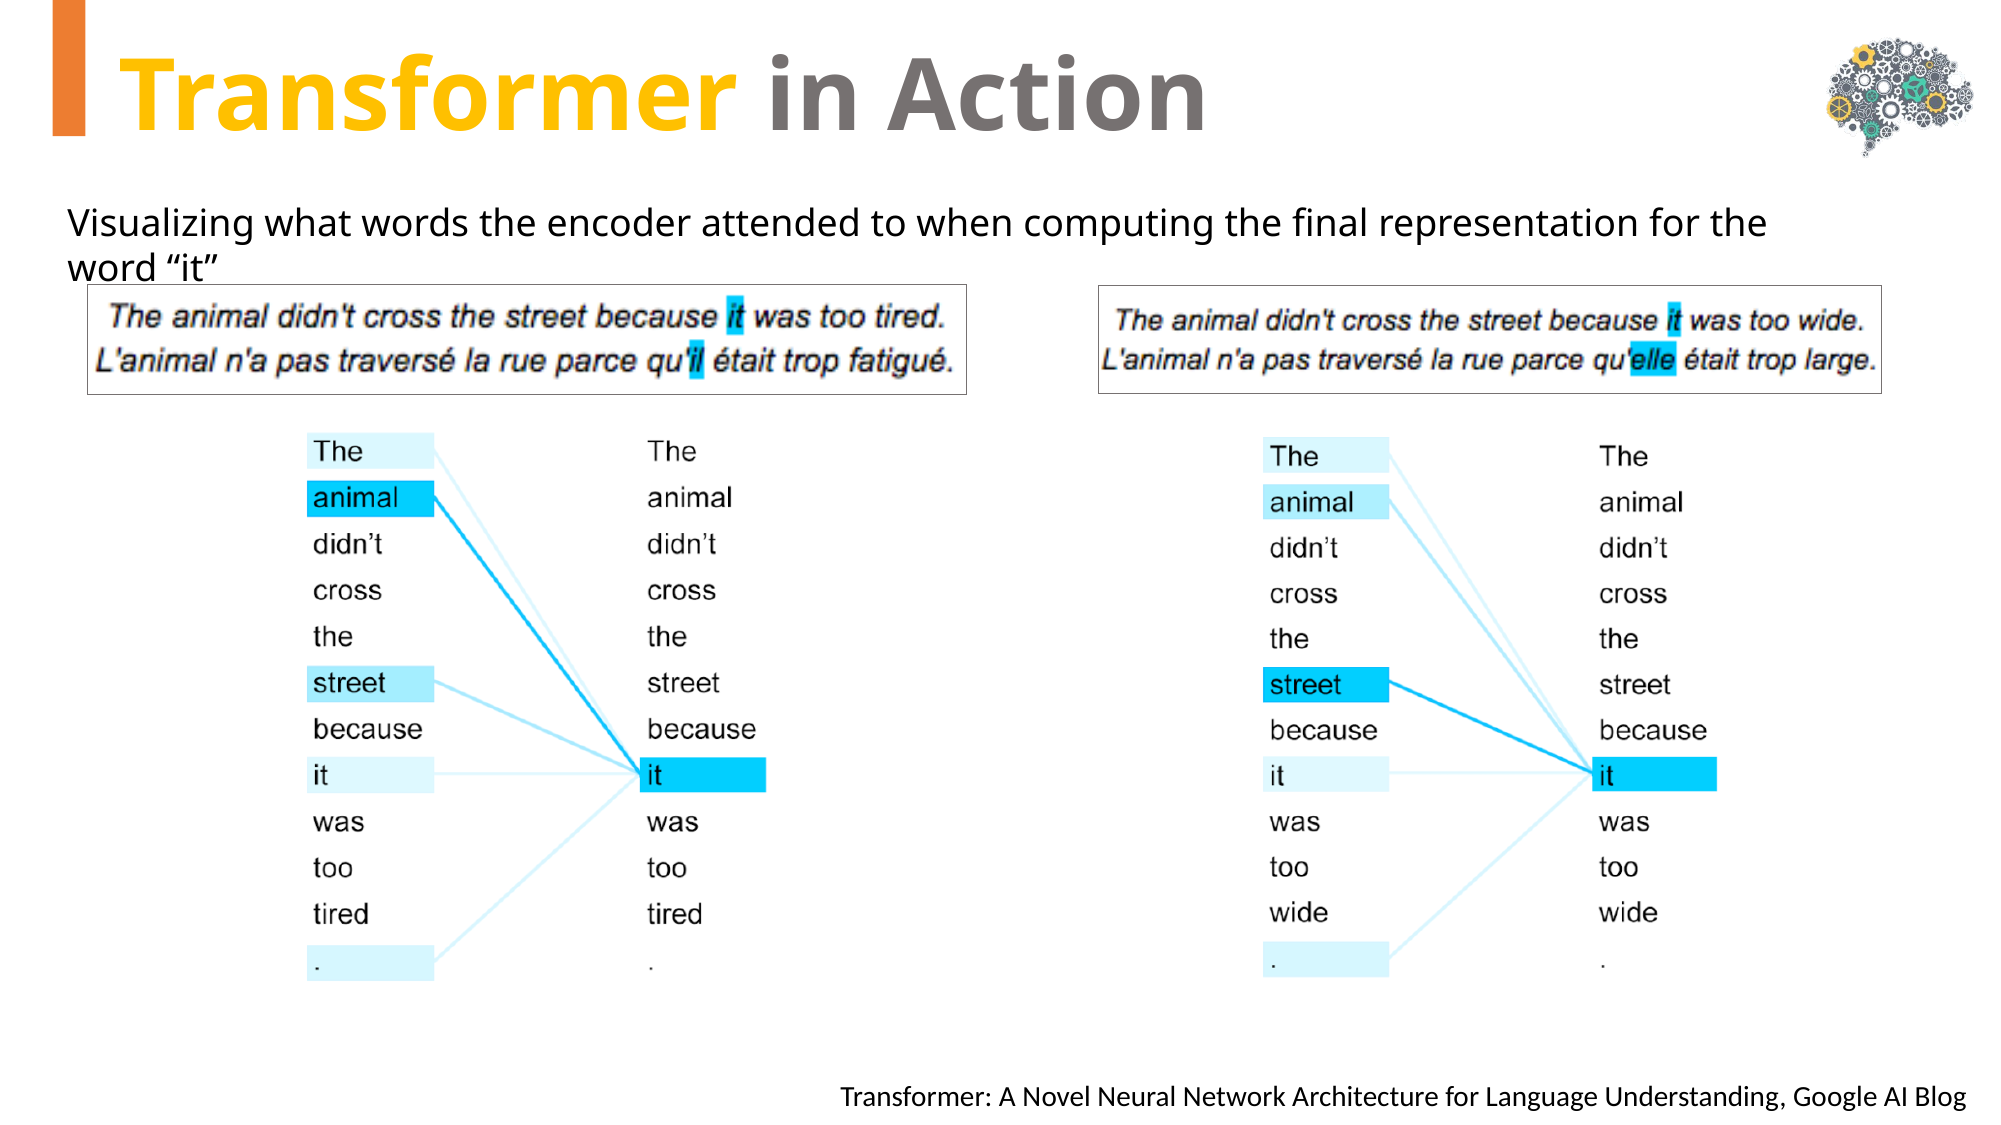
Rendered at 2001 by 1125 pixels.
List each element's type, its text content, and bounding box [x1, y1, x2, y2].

text_box Transformer: A Novel Neural Network Architecture for Language Understanding, Google AI Blog [825, 1069, 2000, 1120]
picture [87, 284, 967, 395]
picture [1196, 426, 1784, 1014]
text_box Visualizing what words the encoder attended to when computing the final representation for the word “it” [52, 191, 1863, 297]
picture [229, 400, 825, 994]
picture [1786, 4, 2001, 189]
picture [1098, 285, 1882, 394]
text_box [51, 0, 86, 137]
text_box Transformer in Action [103, 23, 1447, 158]
